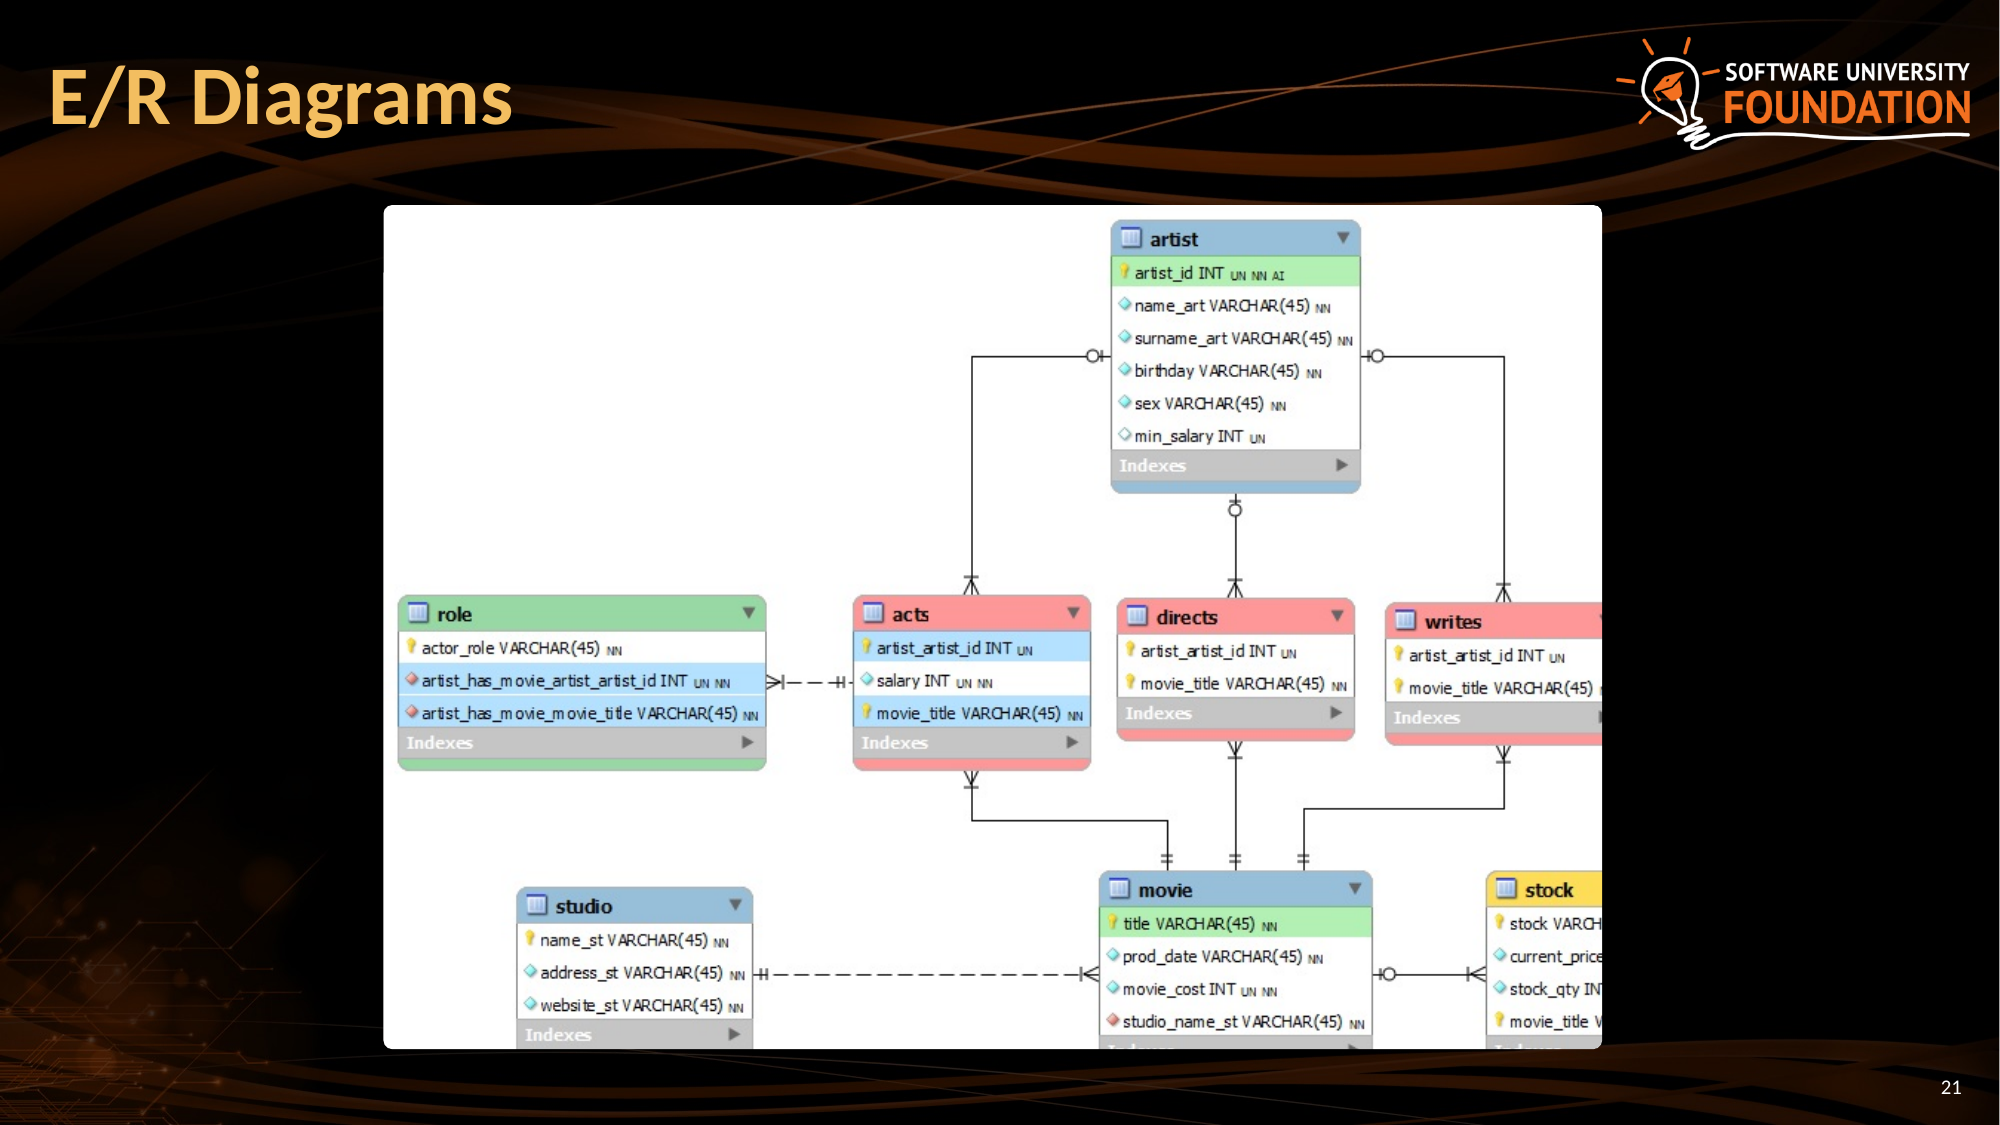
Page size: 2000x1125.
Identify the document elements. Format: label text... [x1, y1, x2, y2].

slide_number 21 [1897, 1070, 1968, 1103]
picture [0, 0, 2000, 1125]
title E/R Diagrams [30, 6, 1602, 189]
